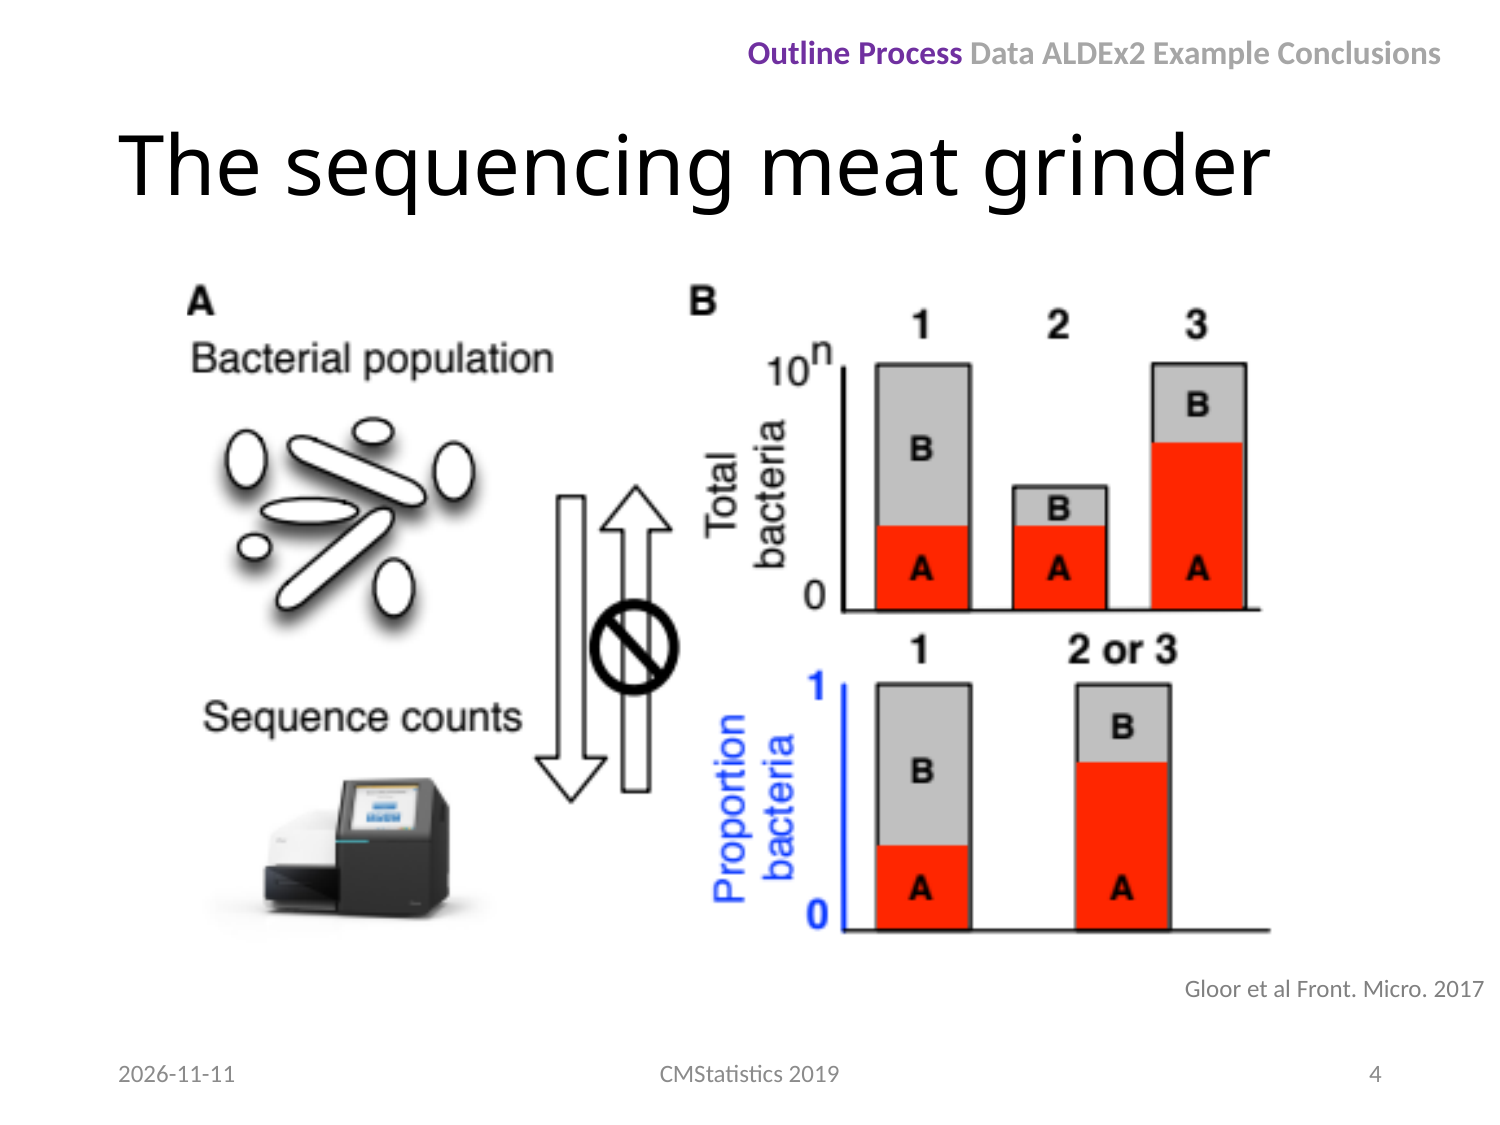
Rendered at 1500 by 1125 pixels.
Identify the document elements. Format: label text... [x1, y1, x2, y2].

title The sequencing meat grinder [103, 59, 1397, 278]
slide_number 4 [1059, 1042, 1397, 1103]
text_box Outline Process Data ALDEx2 Example Conclusions [733, 23, 1457, 79]
footer CMStatistics 2019 [496, 1042, 1004, 1103]
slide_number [103, 1042, 441, 1103]
text_box Gloor et al Front. Micro. 2017 [1170, 964, 1500, 1010]
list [186, 277, 1314, 965]
